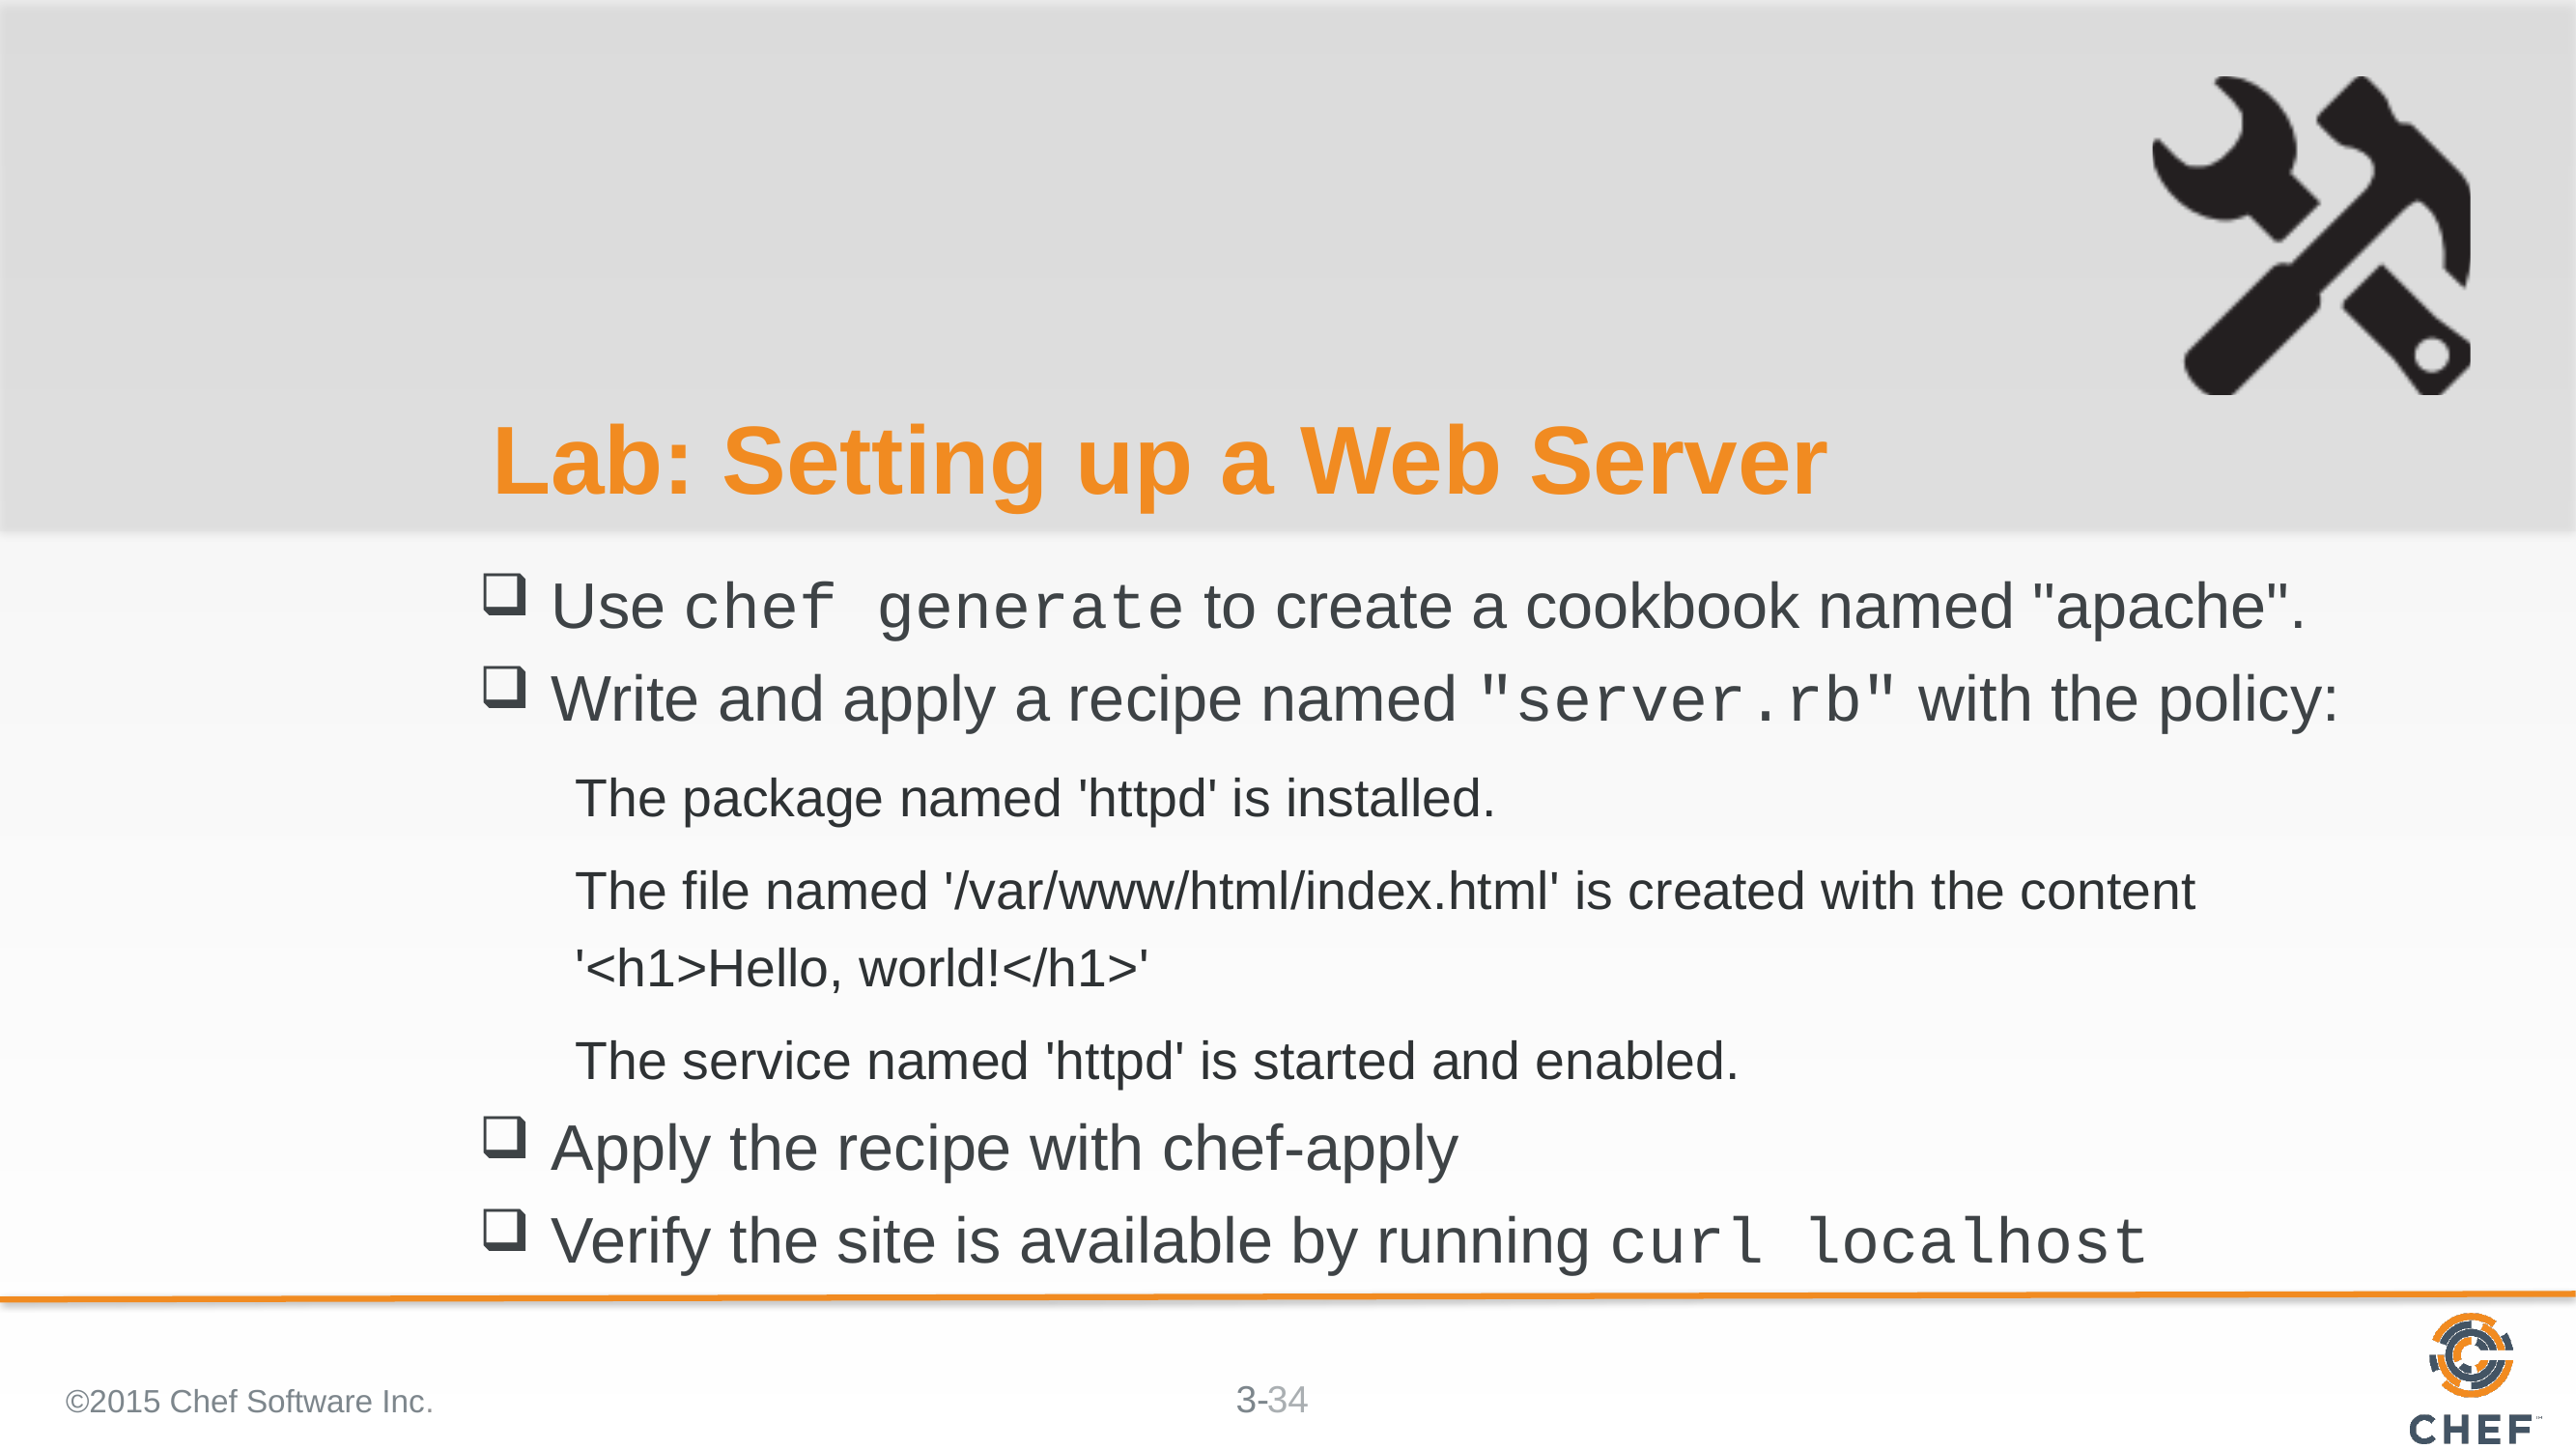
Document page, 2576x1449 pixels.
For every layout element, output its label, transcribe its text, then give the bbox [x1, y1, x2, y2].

picture [2399, 1297, 2550, 1449]
slide_number 34 [998, 1359, 1578, 1437]
title Lab: Setting up a Web Server [477, 395, 2217, 531]
footer ©2015 Chef Software Inc. [51, 1359, 952, 1440]
subtitle Use chef generate to create a cookbook named "apache". Write and apply a recipe named "server.rb" with the policy: The package named 'httpd' is installed. The file named '/var/www/html/index.html' is created with the content '<h1>Hello, world!</h1>' The service named 'httpd' is started and enabled. Apply the recipe with chef-apply Verify the site is available by running curl localhost [464, 533, 2367, 1287]
